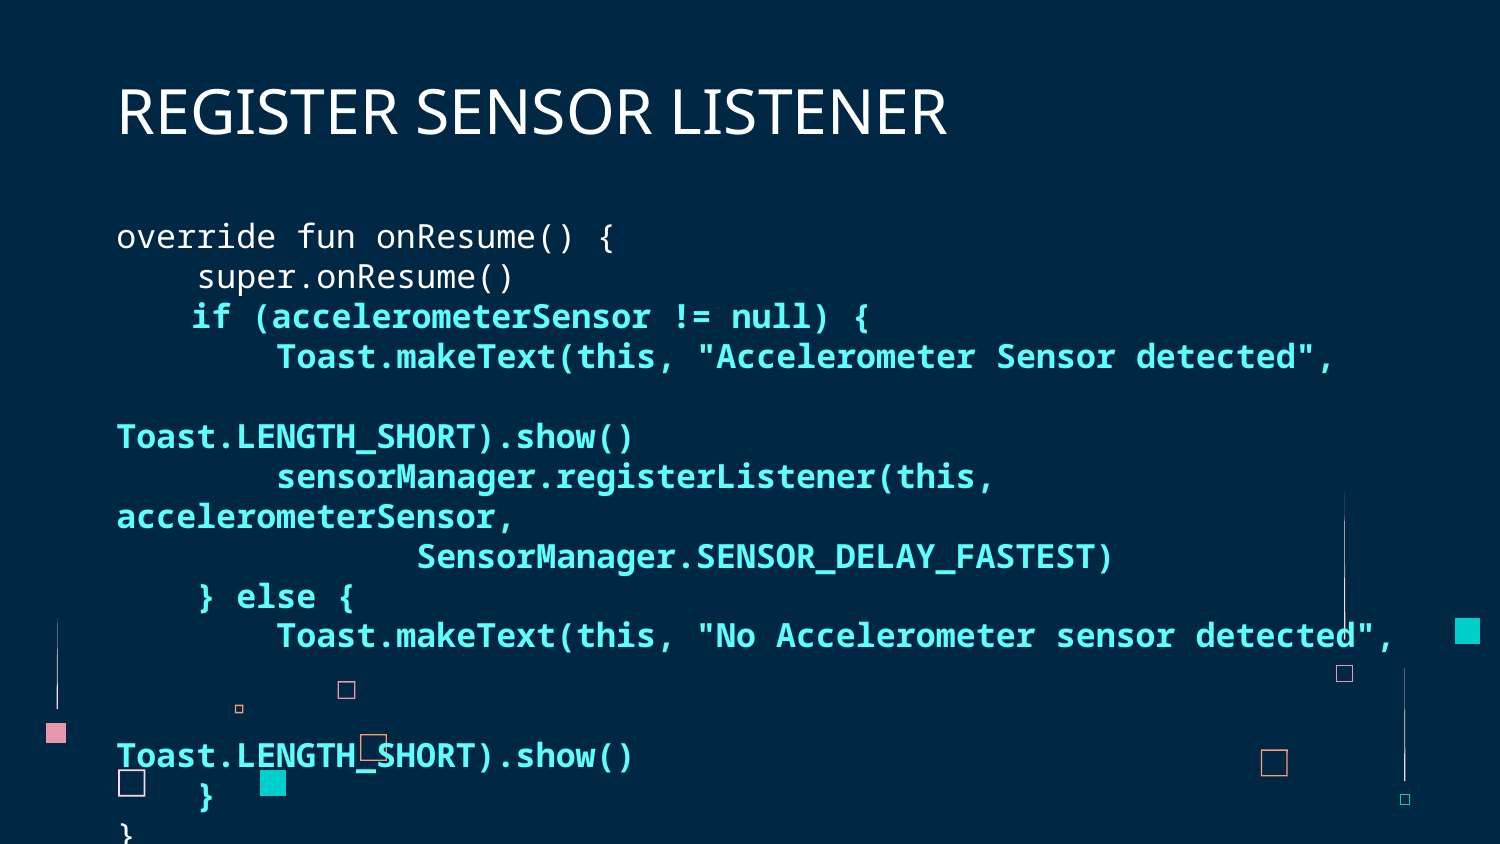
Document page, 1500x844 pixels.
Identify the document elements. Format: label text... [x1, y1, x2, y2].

title REGISTER SENSOR LISTENER [101, 67, 1049, 163]
list override fun onResume() { super.onResume() if (accelerometerSensor != null) { Toast.makeText(this, "Accelerometer Sensor detected", Toast.LENGTH_SHORT).show() sensorManager.registerListener(this, accelerometerSensor, SensorManager.SENSOR_DELAY_FASTEST) } else { Toast.makeText(this, "No Accelerometer sensor detected", Toast.LENGTH_SHORT).show() } } [101, 200, 1432, 544]
